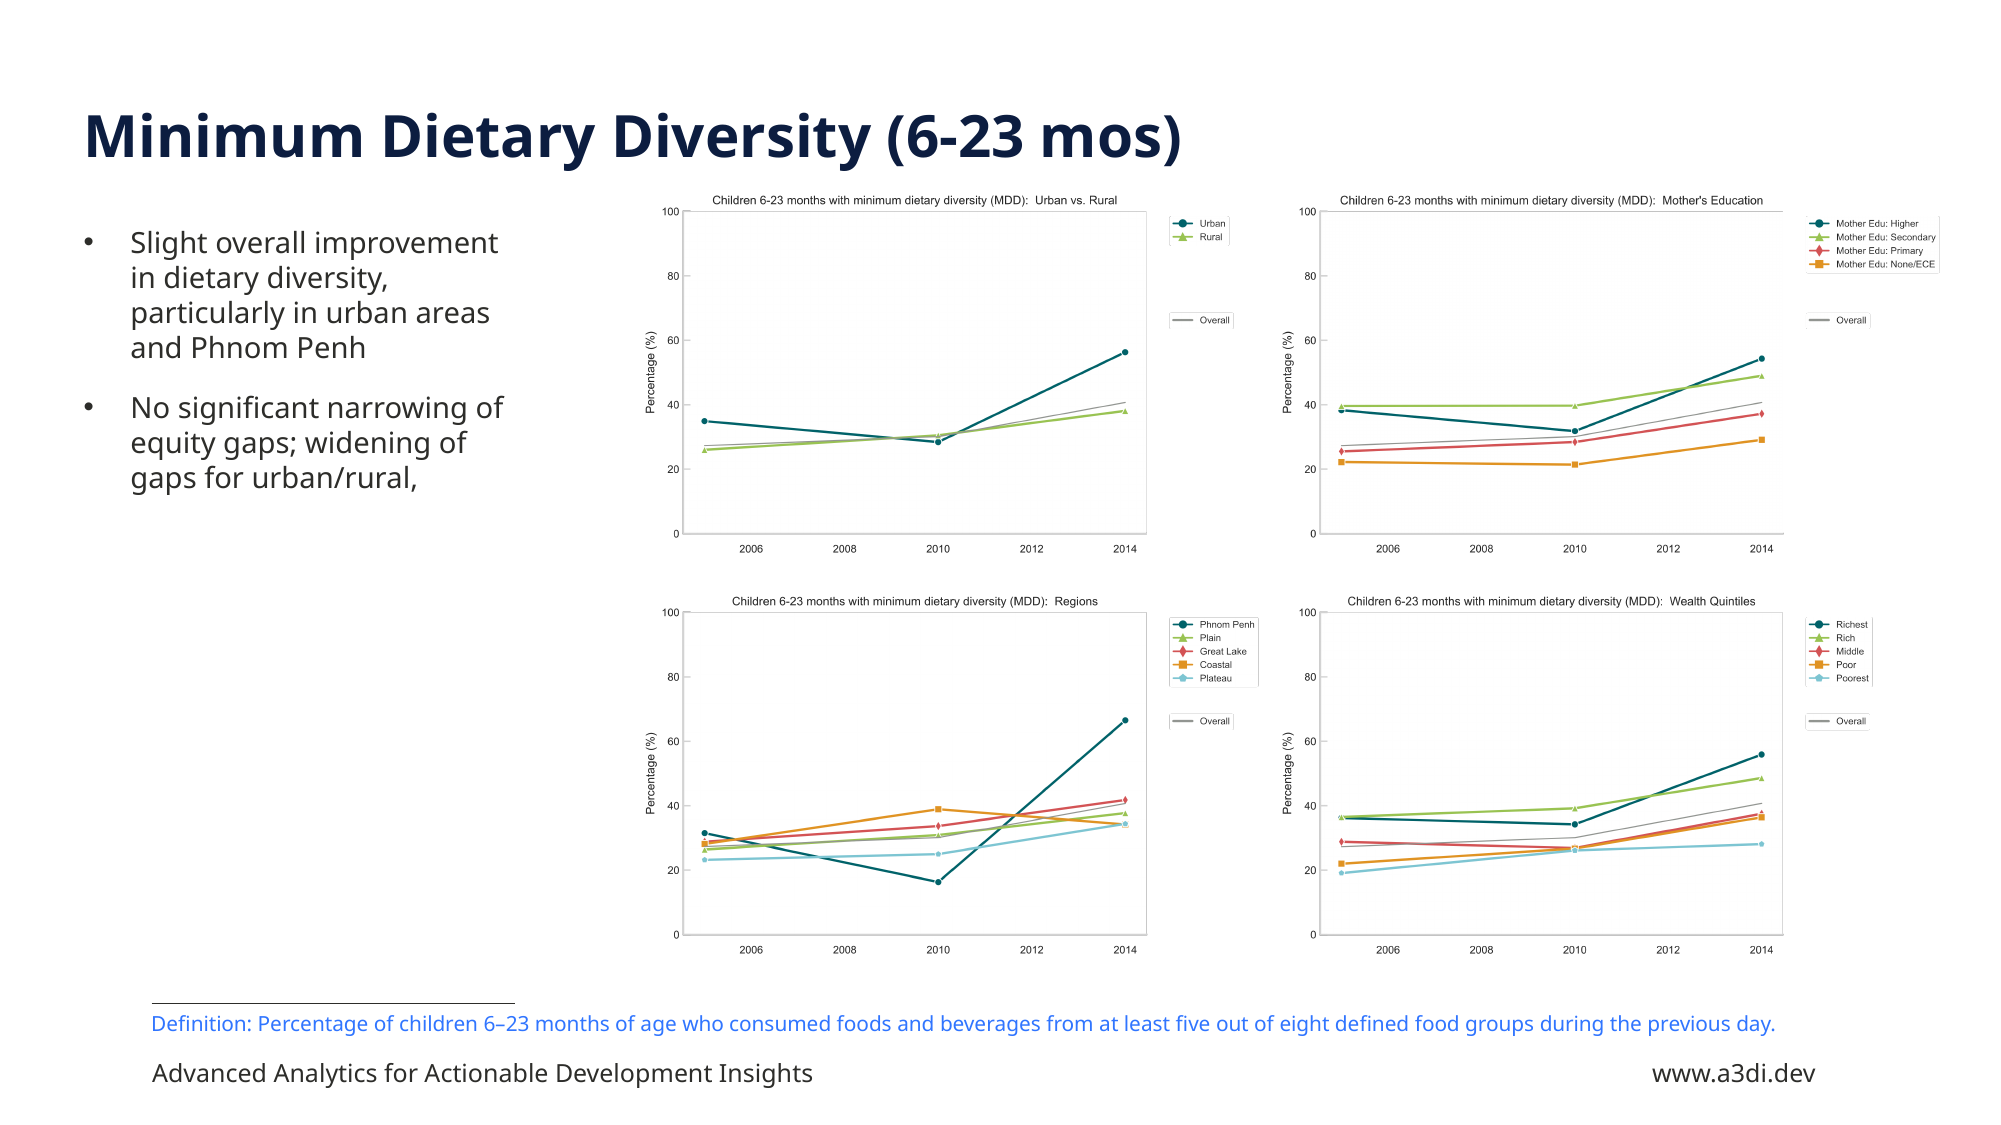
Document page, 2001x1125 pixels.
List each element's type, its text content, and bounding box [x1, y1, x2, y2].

picture [637, 187, 1242, 563]
text_box Definition: Percentage of children 6–23 months of age who consumed foods and beverages from at least five out of eight defined food groups during the previous day. [136, 1003, 1846, 1044]
title Minimum Dietary Diversity (6-23 mos) [68, 59, 1863, 217]
picture [1274, 588, 1881, 964]
picture [1274, 187, 1948, 563]
picture [637, 588, 1267, 964]
text_box Slight overall improvement in dietary diversity, particularly in urban areas and Phnom Penh No significant narrowing of equity gaps; widening of gaps for urban/rural, [68, 216, 546, 562]
